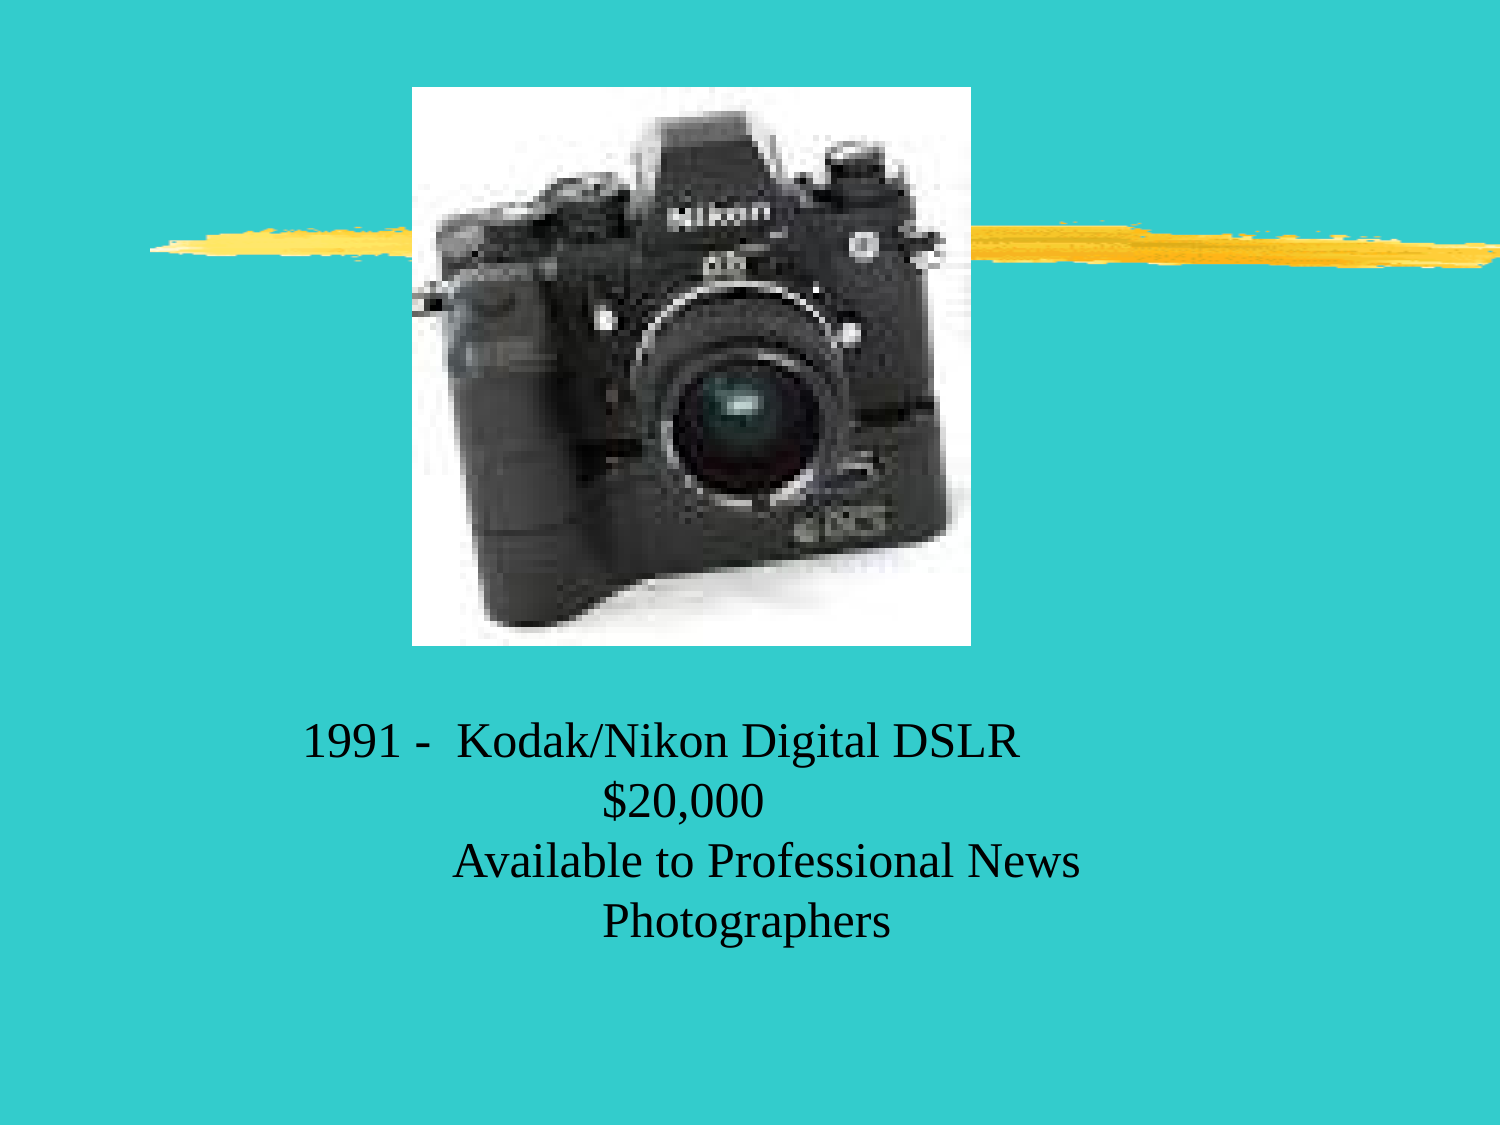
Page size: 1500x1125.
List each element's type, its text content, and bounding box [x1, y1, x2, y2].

picture [150, 87, 1500, 646]
text_box 1991 - Kodak/Nikon Digital DSLR $20,000 Available to Professional News Photographers [287, 699, 1188, 955]
